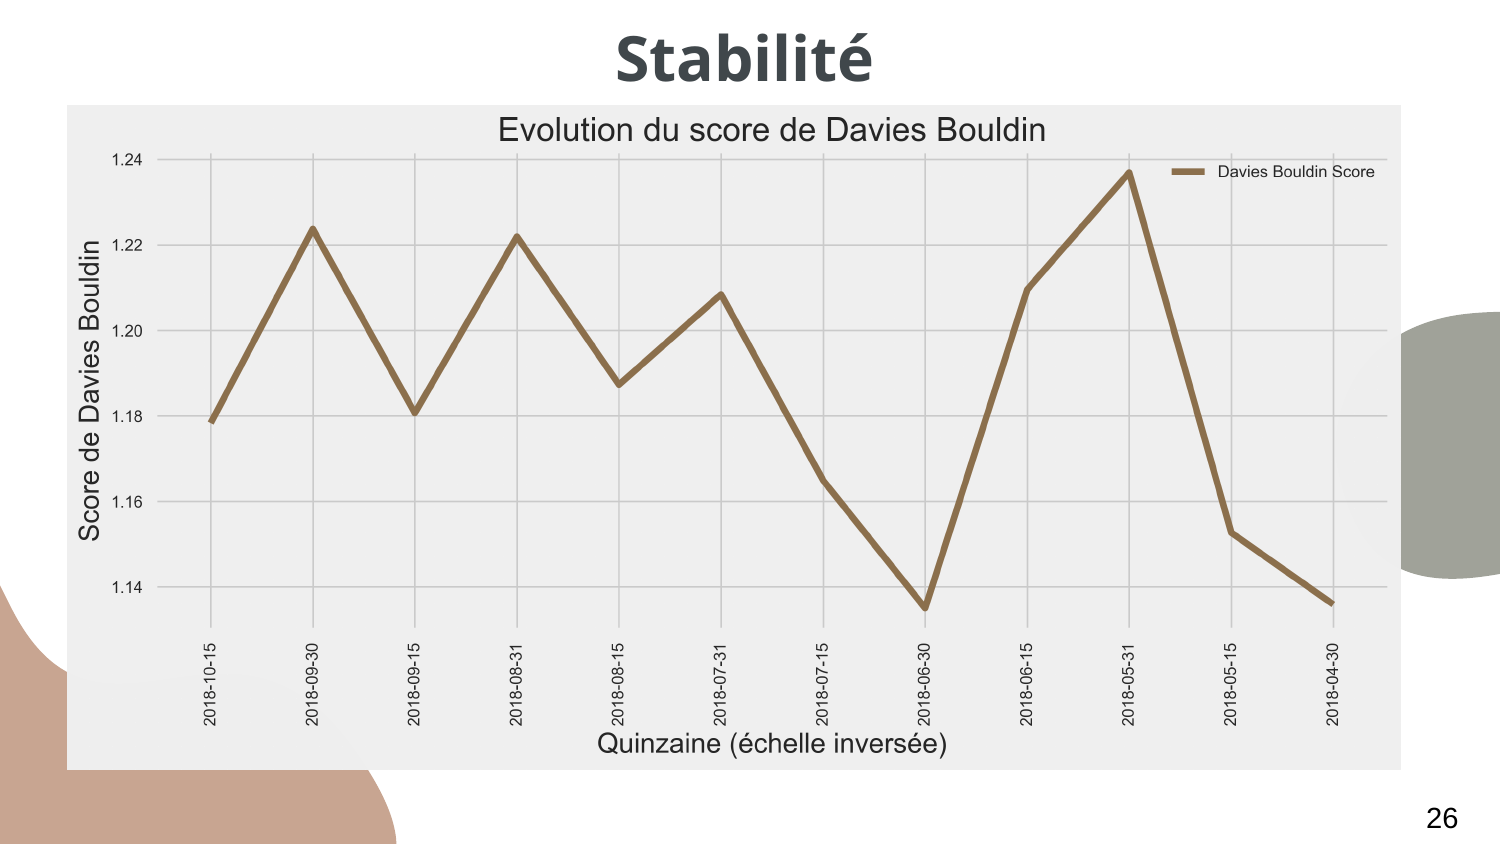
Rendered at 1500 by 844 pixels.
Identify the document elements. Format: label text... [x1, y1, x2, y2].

picture [66, 104, 1401, 770]
text_box 26 [1411, 791, 1483, 842]
title Stabilité [112, 20, 1379, 103]
